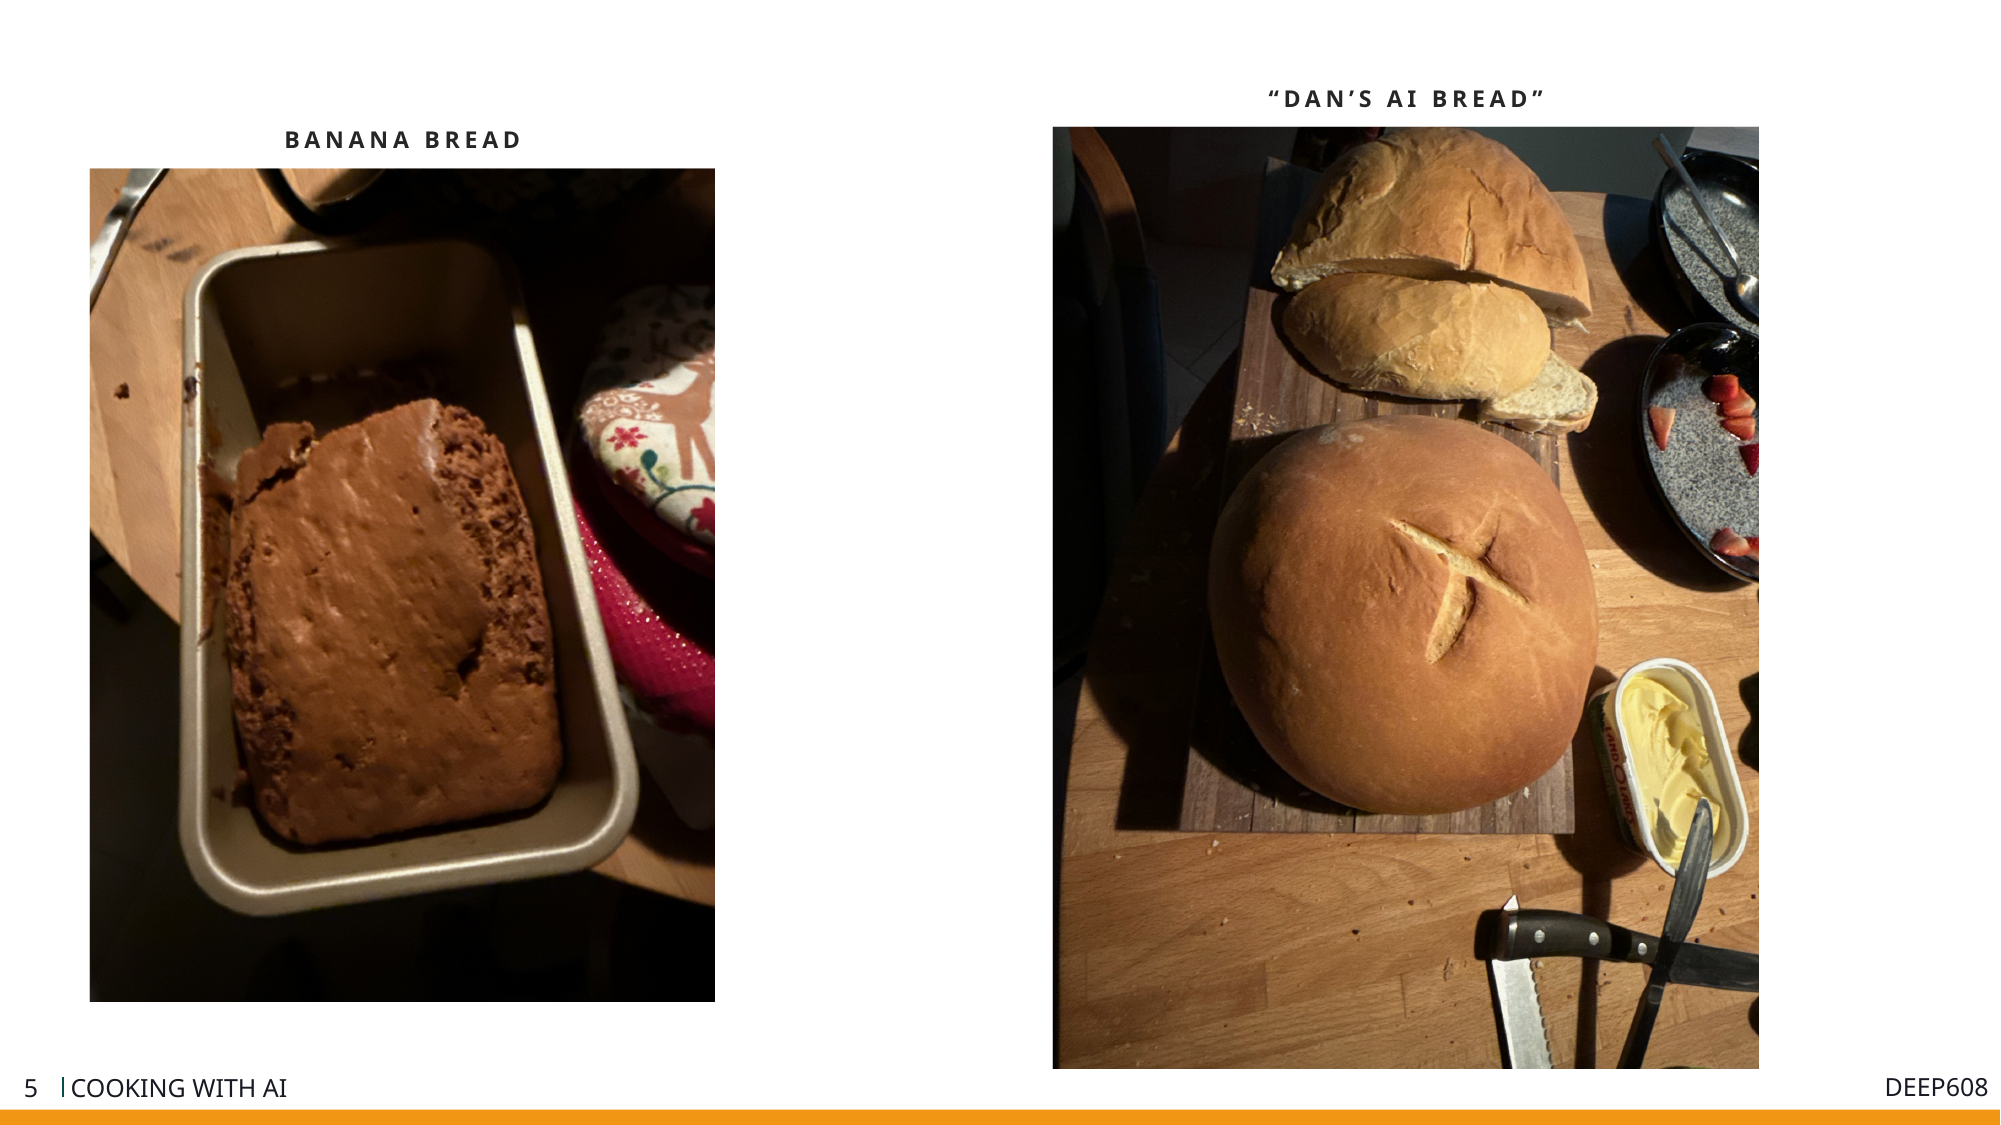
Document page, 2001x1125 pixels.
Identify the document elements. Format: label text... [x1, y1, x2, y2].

picture [934, 128, 1877, 1068]
text_box BANANA BREAD [124, 109, 681, 169]
picture [0, 170, 820, 1001]
text_box “DAN’S AI BREAD” [1127, 68, 1684, 127]
